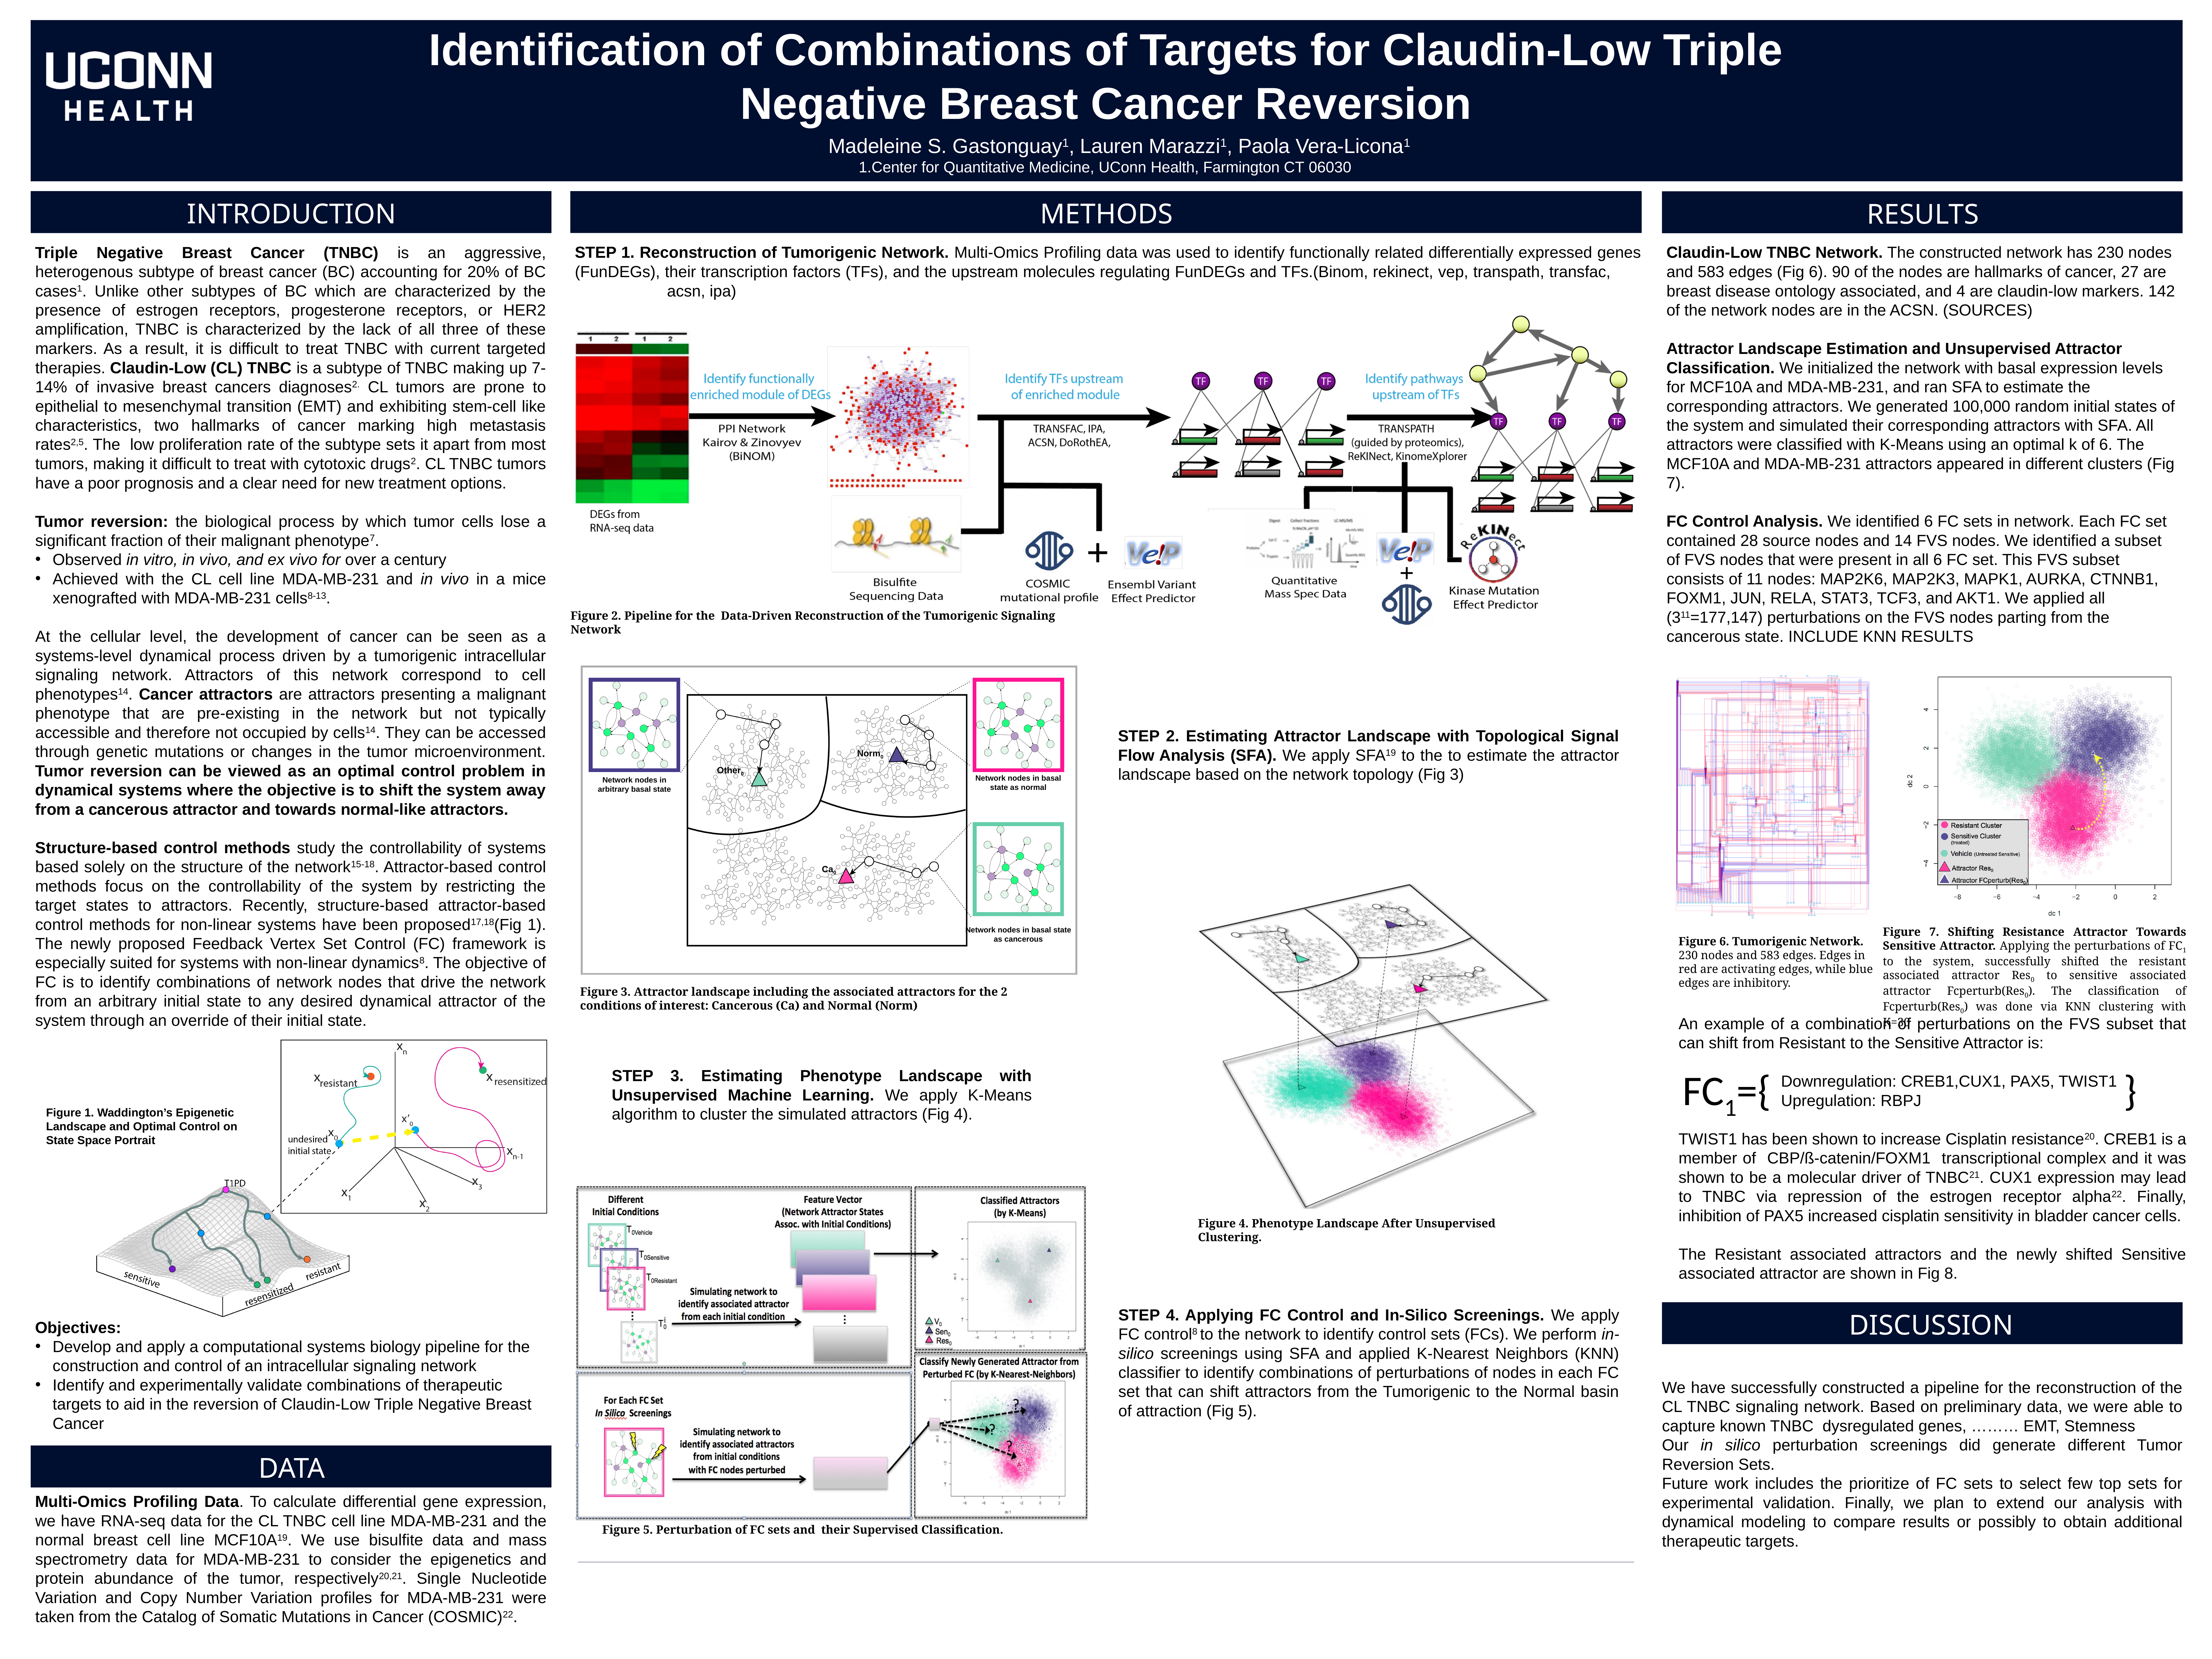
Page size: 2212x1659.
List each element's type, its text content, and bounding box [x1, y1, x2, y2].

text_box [1878, 671, 2191, 996]
picture [1670, 671, 1878, 923]
text_box Identification of Combinations of Targets for Claudin-Low Triple Negative Breast Cancer Reversion [390, 16, 1822, 132]
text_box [30, 1445, 551, 1488]
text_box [575, 316, 1637, 654]
text_box Claudin-Low TNBC Network. The constructed network has 230 nodes and 583 edges (Fig 6). 90 of the nodes are hallmarks of cancer, 27 are breast disease ontology associated, and 4 are claudin-low markers. 142 of the network nodes are in the ACSN. (SOURCES) Attractor Landscape Estimation and Unsupervised Attractor Classification. We initialized the network with basal expression levels for MCF10A and MDA-MB-231, and ran SFA to estimate the corresponding attractors. We generated 100,000 random initial states of the system and simulated their corresponding attractors with SFA. All attractors were classified with K-Means using an optimal k of 6. The MCF10A and MDA-MB-231 attractors appeared in different clusters (Fig 7). FC Control Analysis. We identified 6 FC sets in network. Each FC set contained 28 source nodes and 14 FVS nodes. We identified a subset of FVS nodes that were present in all 6 FC set. This FVS subset consists of 11 nodes: MAP2K6, MAP2K3, MAPK1, AURKA, CTNNB1, FOXM1, JUN, RELA, STAT3, TCF3, and AKT1. We applied all (311=177,147) perturbations on the FVS nodes parting from the cancerous state. INCLUDE KNN RESULTS [1662, 240, 2183, 648]
text_box We have successfully constructed a pipeline for the reconstruction of the CL TNBC signaling network. Based on preliminary data, we were able to capture known TNBC dysregulated genes, ……… EMT, Stemness Our in silico perturbation screenings did generate different Tumor Reversion Sets. Future work includes the prioritize of FC sets to select few top sets for experimental validation. Finally, we plan to extend our analysis with dynamical modeling to compare results or possibly to obtain additional therapeutic targets. [1662, 1376, 2183, 1550]
text_box STEP 2. Estimating Attractor Landscape with Topological Signal Flow Analysis (SFA). We apply SFA19 to the to estimate the attractor landscape based on the network topology (Fig 3) [1113, 723, 1624, 786]
text_box Multi-Omics Profiling Data. To calculate differential gene expression, we have RNA-seq data for the CL TNBC cell line MDA-MB-231 and the normal breast cell line MCF10A19. We use bisulfite data and mass spectrometry data for MDA-MB-231 to consider the epigenetics and protein abundance of the tumor, respectively20,21. Single Nucleotide Variation and Copy Number Variation profiles for MDA-MB-231 were taken from the Catalog of Somatic Mutations in Cancer (COSMIC)22. [30, 1489, 551, 1628]
text_box STEP 3. Estimating Phenotype Landscape with Unsupervised Machine Learning. We apply K-Means algorithm to cluster the simulated attractors (Fig 4). [607, 1063, 1037, 1125]
text_box Figure 6. Tumorigenic Network. 230 nodes and 583 edges. Edges in red are activating edges, while blue edges are inhibitory. [1674, 931, 1878, 991]
text_box DISCUSSION [1797, 1306, 2064, 1340]
text_box RESULTS [1797, 195, 2048, 229]
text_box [1198, 883, 1551, 1232]
text_box [1662, 1302, 2183, 1344]
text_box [575, 1184, 1089, 1537]
text_box Madeleine S. Gastonguay1, Lauren Marazzi1, Paola Vera-Licona1 Center for Quantitative Medicine, UConn Health, Farmington CT 06030 [573, 132, 1635, 191]
text_box [1662, 191, 2183, 233]
text_box [46, 51, 211, 121]
text_box [30, 191, 551, 233]
text_box [1635, 20, 2183, 182]
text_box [1674, 1011, 2191, 1287]
text_box INTRODUCTION [166, 194, 416, 229]
text_box STEP 4. Applying FC Control and In-Silico Screenings. We apply FC control8 to the network to identify control sets (FCs). We perform in-silico screenings using SFA and applied K-Nearest Neighbors (KNN) classifier to identify combinations of perturbations of nodes in each FC set that can shift attractors from the Tumorigenic to the Normal basin of attraction (Fig 5). [1114, 1302, 1624, 1422]
text_box Triple Negative Breast Cancer (TNBC) is an aggressive, heterogenous subtype of breast cancer (BC) accounting for 20% of BC cases1. Unlike other subtypes of BC which are characterized by the presence of estrogen receptors, progesterone receptors, or HER2 amplification, TNBC is characterized by the lack of all three of these markers. As a result, it is difficult to treat TNBC with current targeted therapies. Claudin-Low (CL) TNBC is a subtype of TNBC making up 7-14% of invasive breast cancers diagnoses2. CL tumors are prone to epithelial to mesenchymal transition (EMT) and exhibiting stem-cell like characteristics, two hallmarks of cancer marking high metastasis rates2,5. The low proliferation rate of the subtype sets it apart from most tumors, making it difficult to treat with cytotoxic drugs2. CL TNBC tumors have a poor prognosis and a clear need for new treatment options. Tumor reversion: the biological process by which tumor cells lose a significant fraction of their malignant phenotype7. Observed in vitro, in vivo, and ex vivo for over a century Achieved with the CL cell line MDA-MB-231 and in vivo in a mice xenografted with MDA-MB-231 cells8-13. At the cellular level, the development of cancer can be seen as a systems-level dynamical process driven by a tumorigenic intracellular signaling network. Attractors of this network correspond to cell phenotypes14. Cancer attractors are attractors presenting a malignant phenotype that are pre-existing in the network but not typically accessible and therefore not occupied by cells14. They can be accessed through genetic mutations or changes in the tumor microenvironment. Tumor reversion can be viewed as an optimal control problem in dynamical systems where the objective is to shift the system away from a cancerous attractor and towards normal-like attractors. Structure-based control methods study the controllability of systems based solely on the structure of the network15-18. Attractor-based control methods focus on the controllability of the system by restricting the target states to attractors. Recently, structure-based attractor-based control methods for non-linear systems have been proposed17,18(Fig 1). The newly proposed Feedback Vertex Set Control (FC) framework is especially suited for systems with non-linear dynamics8. The objective of FC is to identify combinations of network nodes that drive the network from an arbitrary initial state to any desired dynamical attractor of the system through an override of their initial state. Objectives: Develop and apply a computational systems biology pipeline for the construction and control of an intracellular signaling network Identify and experimentally validate combinations of therapeutic targets to aid in the reversion of Claudin-Low Triple Negative Breast Cancer [30, 240, 551, 1435]
text_box [30, 20, 573, 182]
text_box [570, 191, 1642, 233]
text_box METHODS [1004, 194, 1208, 229]
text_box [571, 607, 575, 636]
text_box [580, 666, 1077, 1015]
text_box STEP 1. Reconstruction of Tumorigenic Network. Multi-Omics Profiling data was used to identify functionally related differentially expressed genes (FunDEGs), their transcription factors (TFs), and the upstream molecules regulating FunDEGs and TFs.(Binom, rekinect, vep, transpath, transfac, acsn, ipa) [570, 240, 1646, 302]
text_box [46, 1038, 547, 1317]
